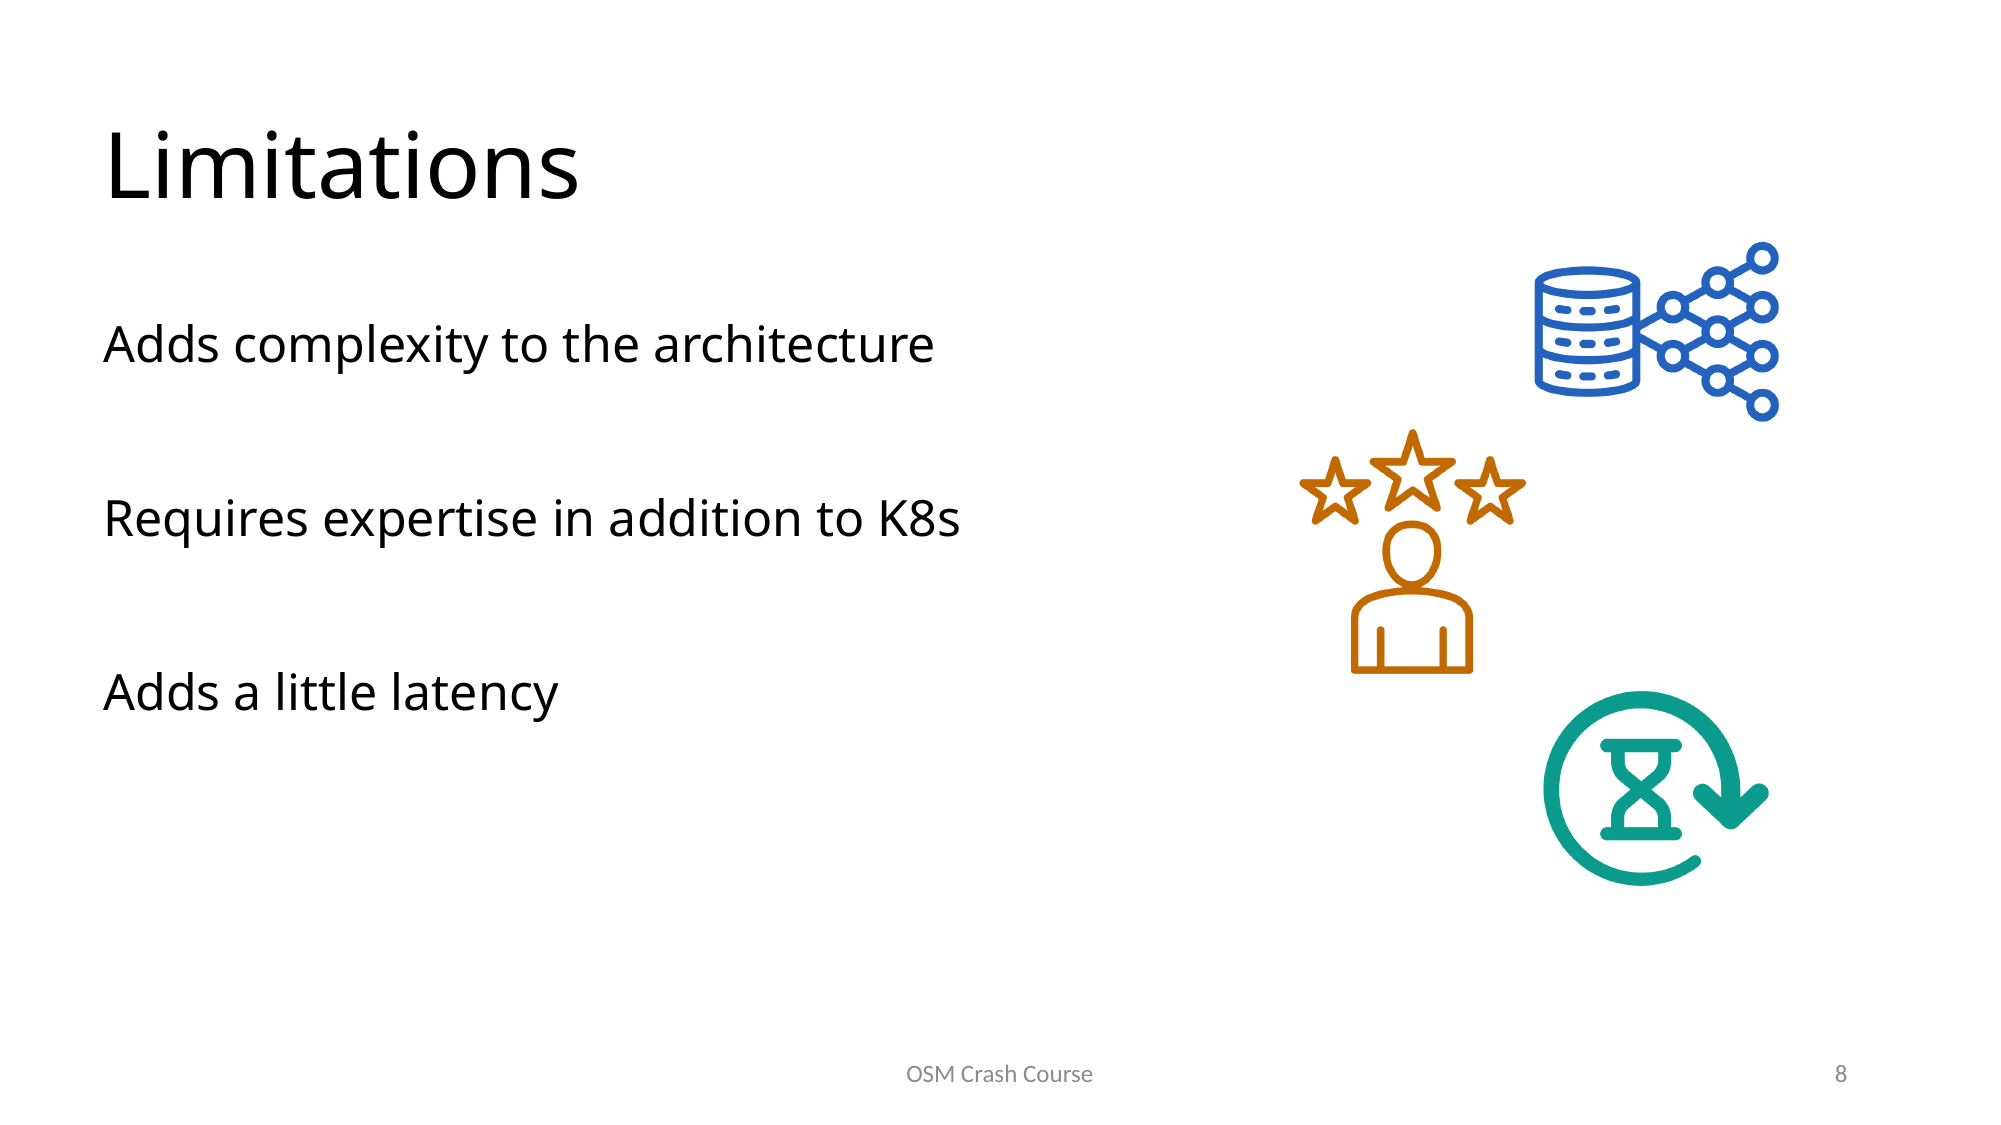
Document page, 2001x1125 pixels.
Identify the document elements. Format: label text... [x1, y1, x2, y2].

list Adds complexity to the architecture Requires expertise in addition to K8s Adds a little latency [88, 299, 1041, 1014]
title Limitations [88, 59, 1041, 278]
footer OSM Crash Course [662, 1042, 1338, 1103]
slide_number 8 [1412, 1042, 1863, 1103]
picture [1252, 209, 1809, 901]
